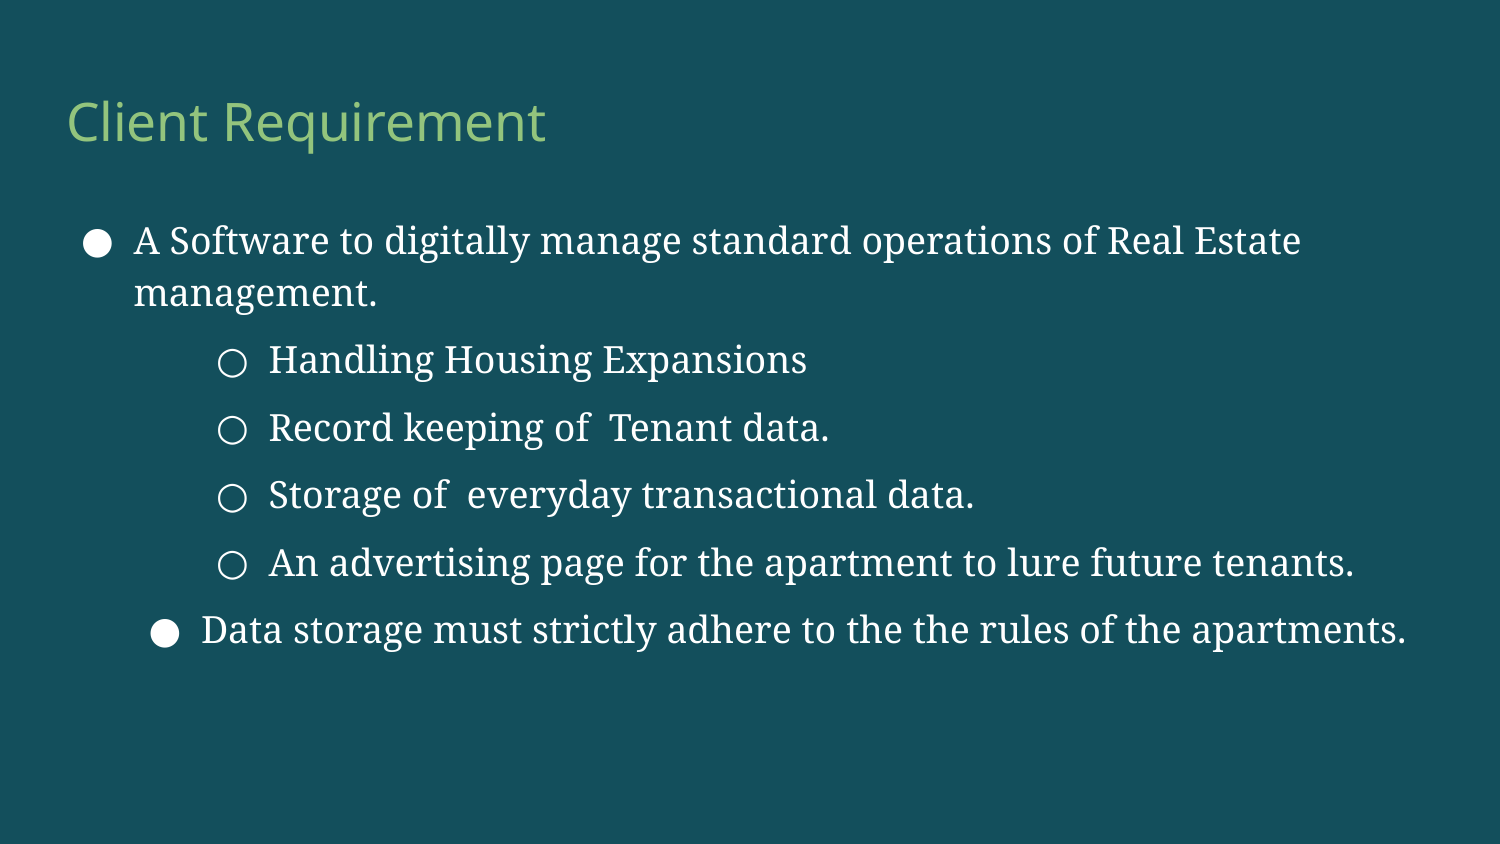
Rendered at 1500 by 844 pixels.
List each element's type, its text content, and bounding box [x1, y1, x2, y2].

title Client Requirement [51, 72, 1449, 167]
list A Software to digitally manage standard operations of Real Estate management. Handling Housing Expansions Record keeping of Tenant data. Storage of everyday transactional data. An advertising page for the apartment to lure future tenants. Data storage must strictly adhere to the the rules of the apartments. [51, 195, 1449, 756]
